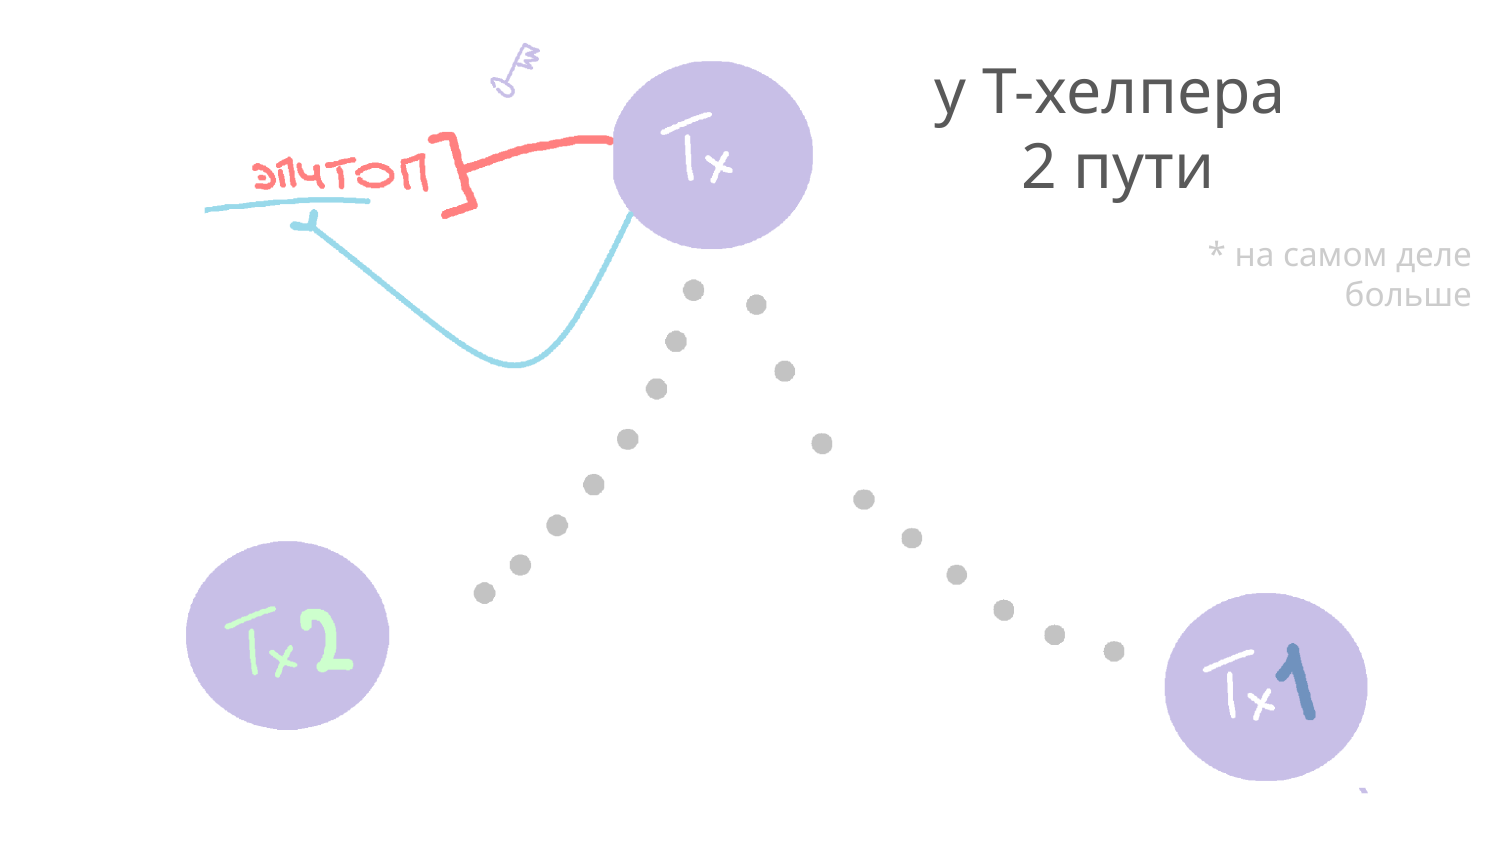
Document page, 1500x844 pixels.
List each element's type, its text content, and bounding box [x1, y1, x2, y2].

text_box * на самом деле больше [1409, 218, 1488, 329]
picture [148, 35, 1405, 831]
